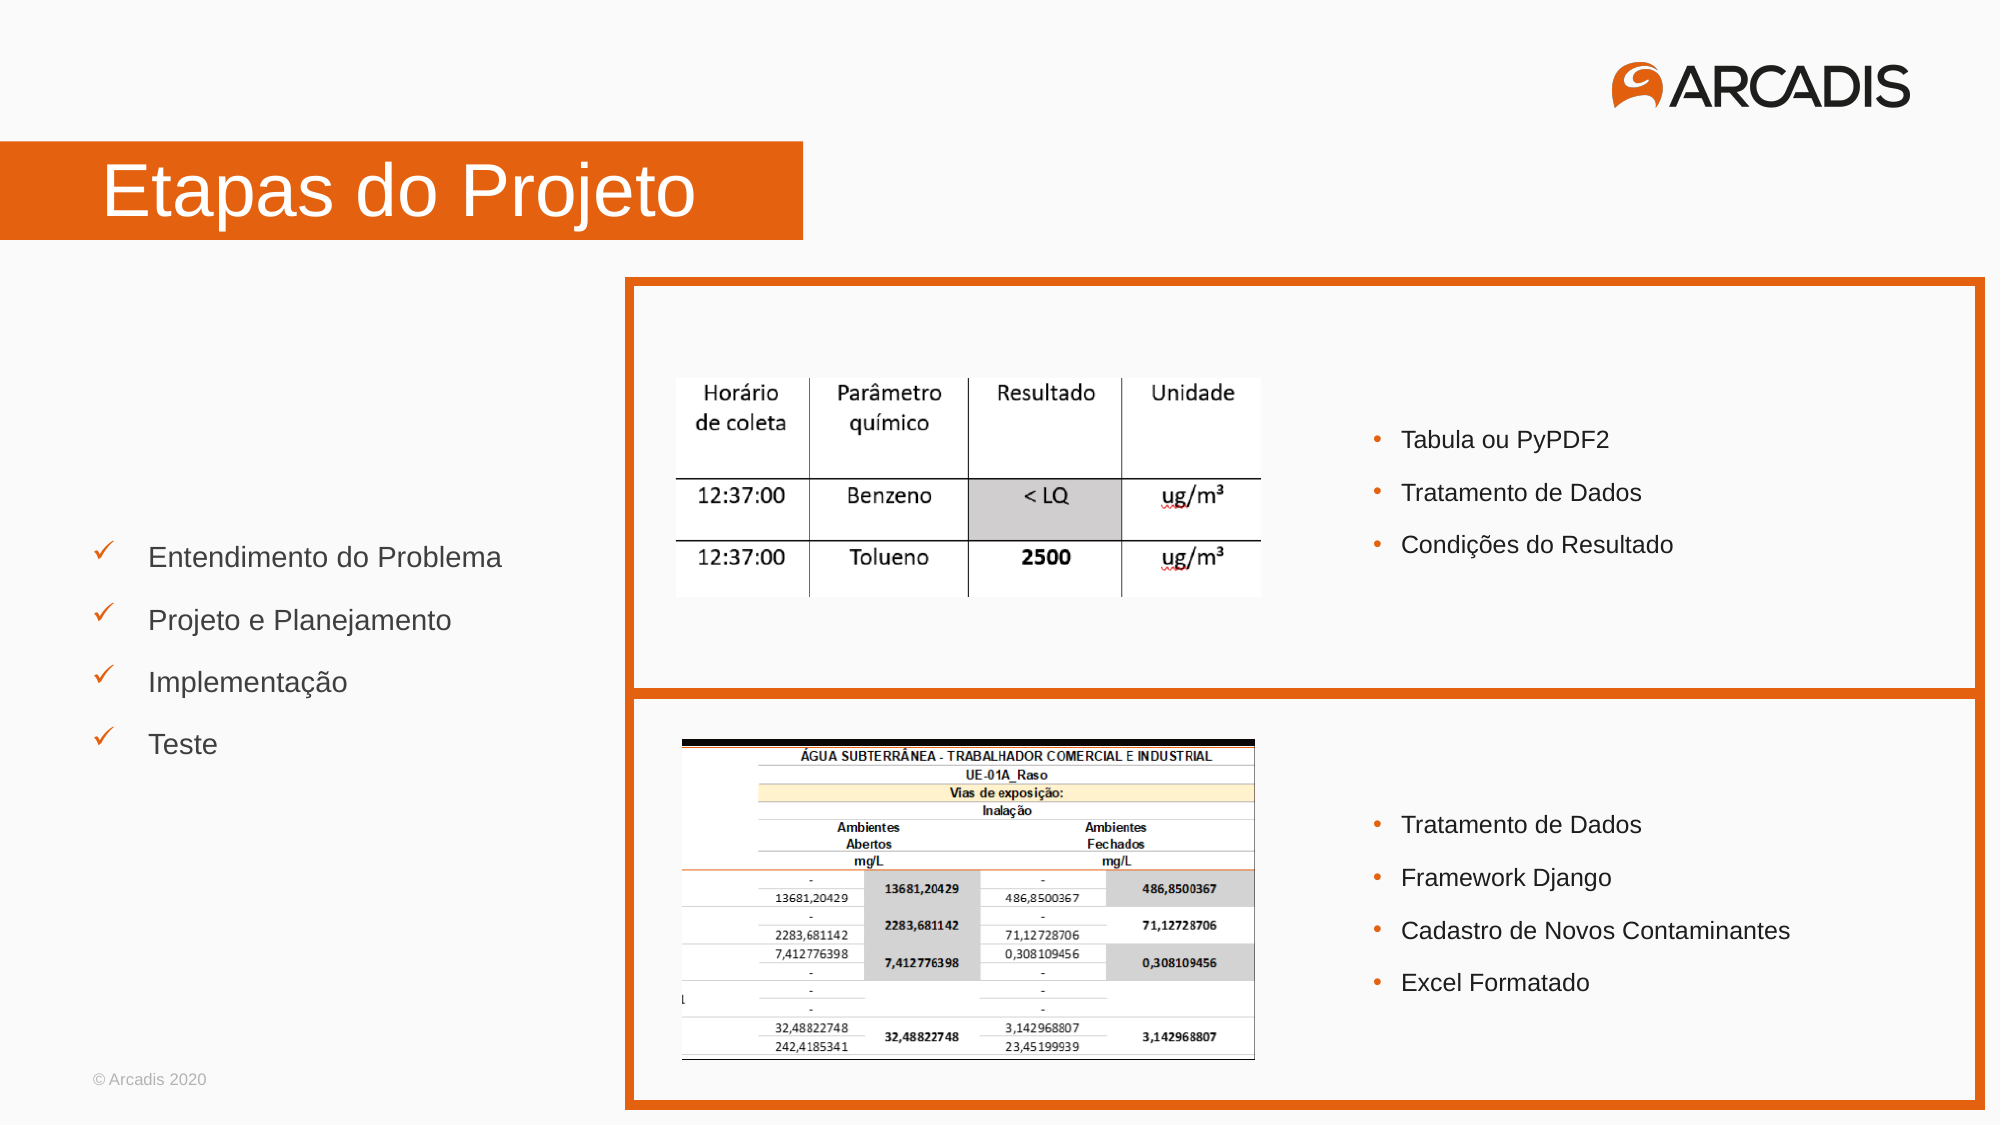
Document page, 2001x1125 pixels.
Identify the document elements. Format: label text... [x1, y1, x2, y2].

picture [675, 377, 1261, 597]
picture [682, 739, 1255, 1060]
picture [1612, 62, 1910, 108]
text_box [628, 694, 1981, 1106]
text_box Tratamento de Dados Framework Django Cadastro de Novos Contaminantes Excel Formatado [1358, 795, 1838, 1004]
text_box Entendimento do Problema Projeto e Planejamento Implementação Teste [77, 520, 553, 830]
text_box Etapas do Projeto [87, 133, 804, 239]
text_box [628, 281, 1981, 694]
text_box [0, 140, 804, 241]
